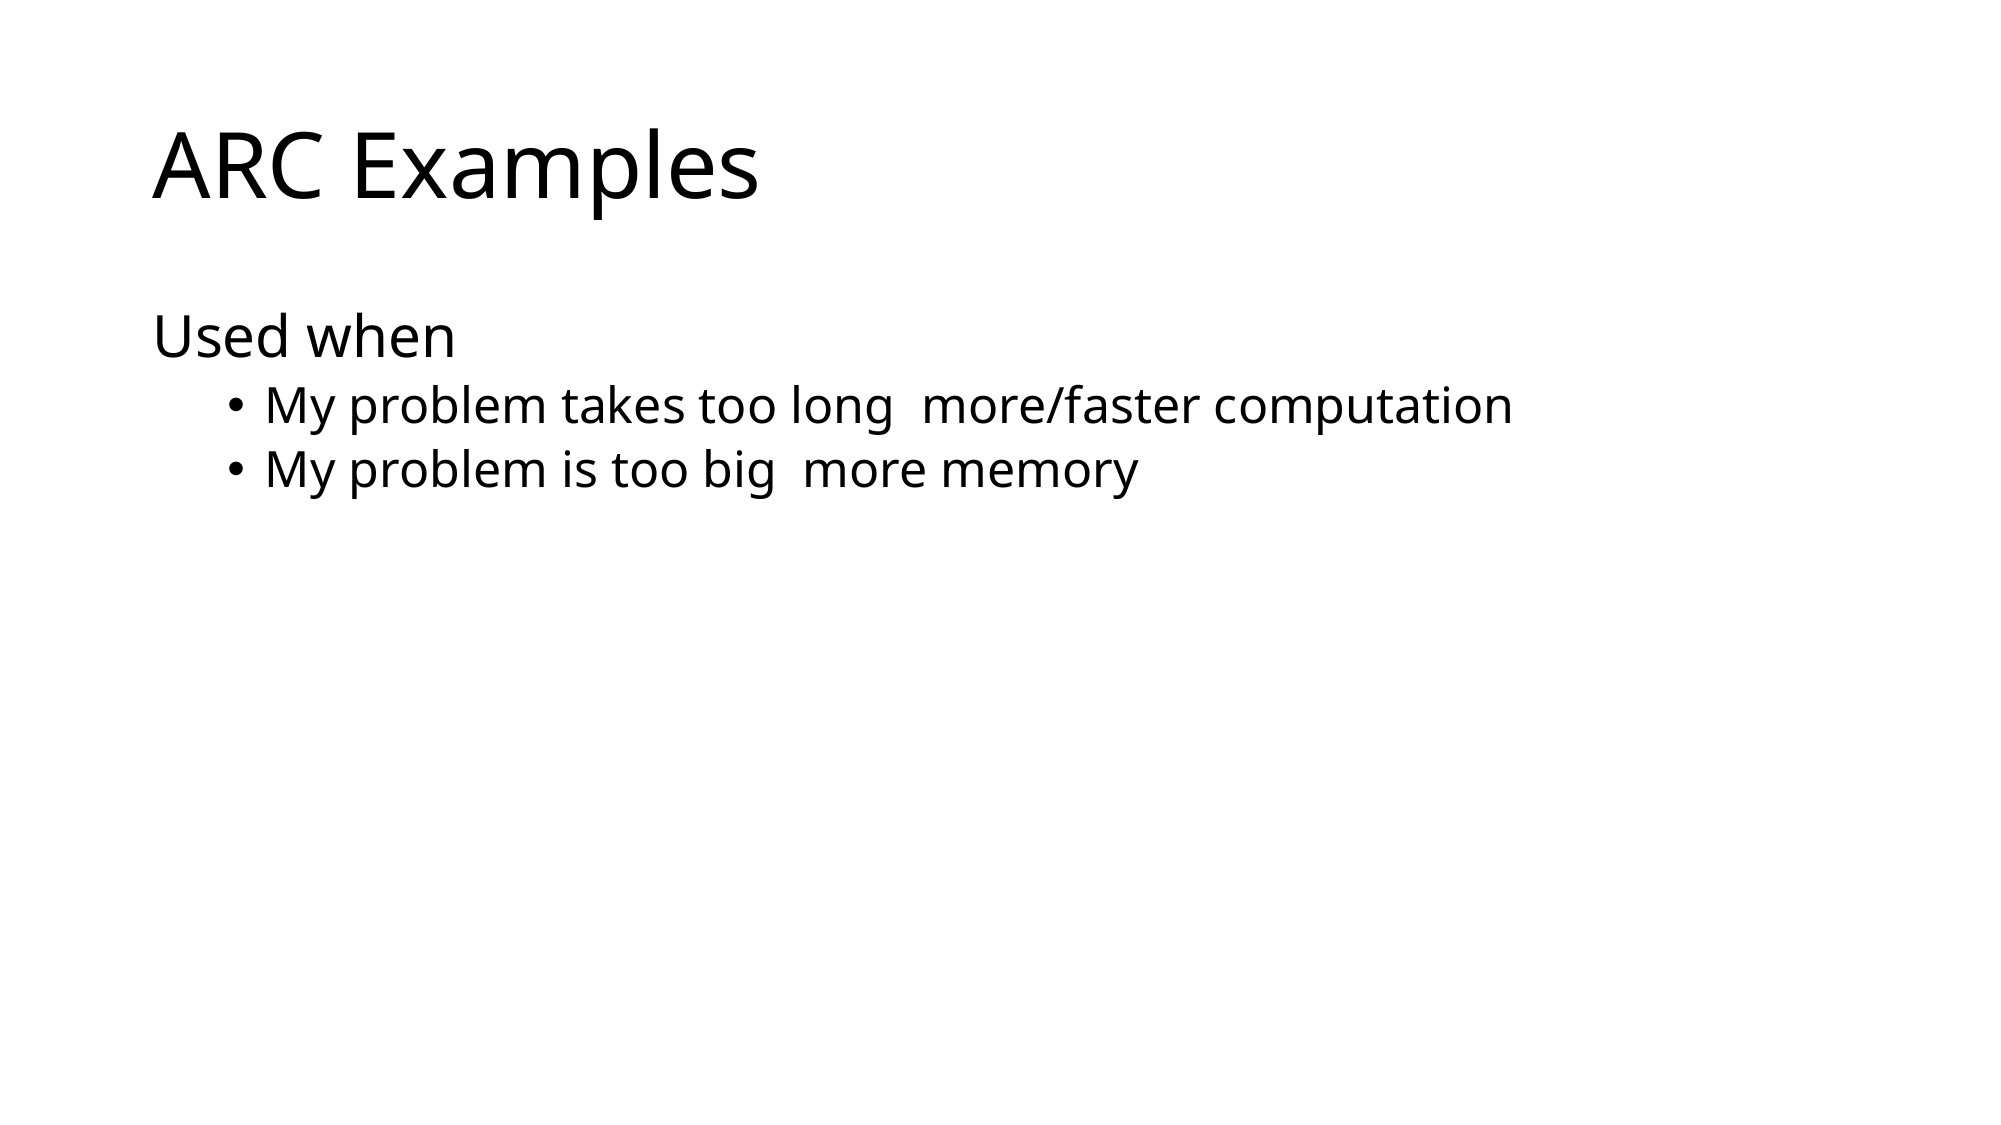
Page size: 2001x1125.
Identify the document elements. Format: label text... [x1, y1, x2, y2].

title ARC Examples [137, 59, 1863, 278]
